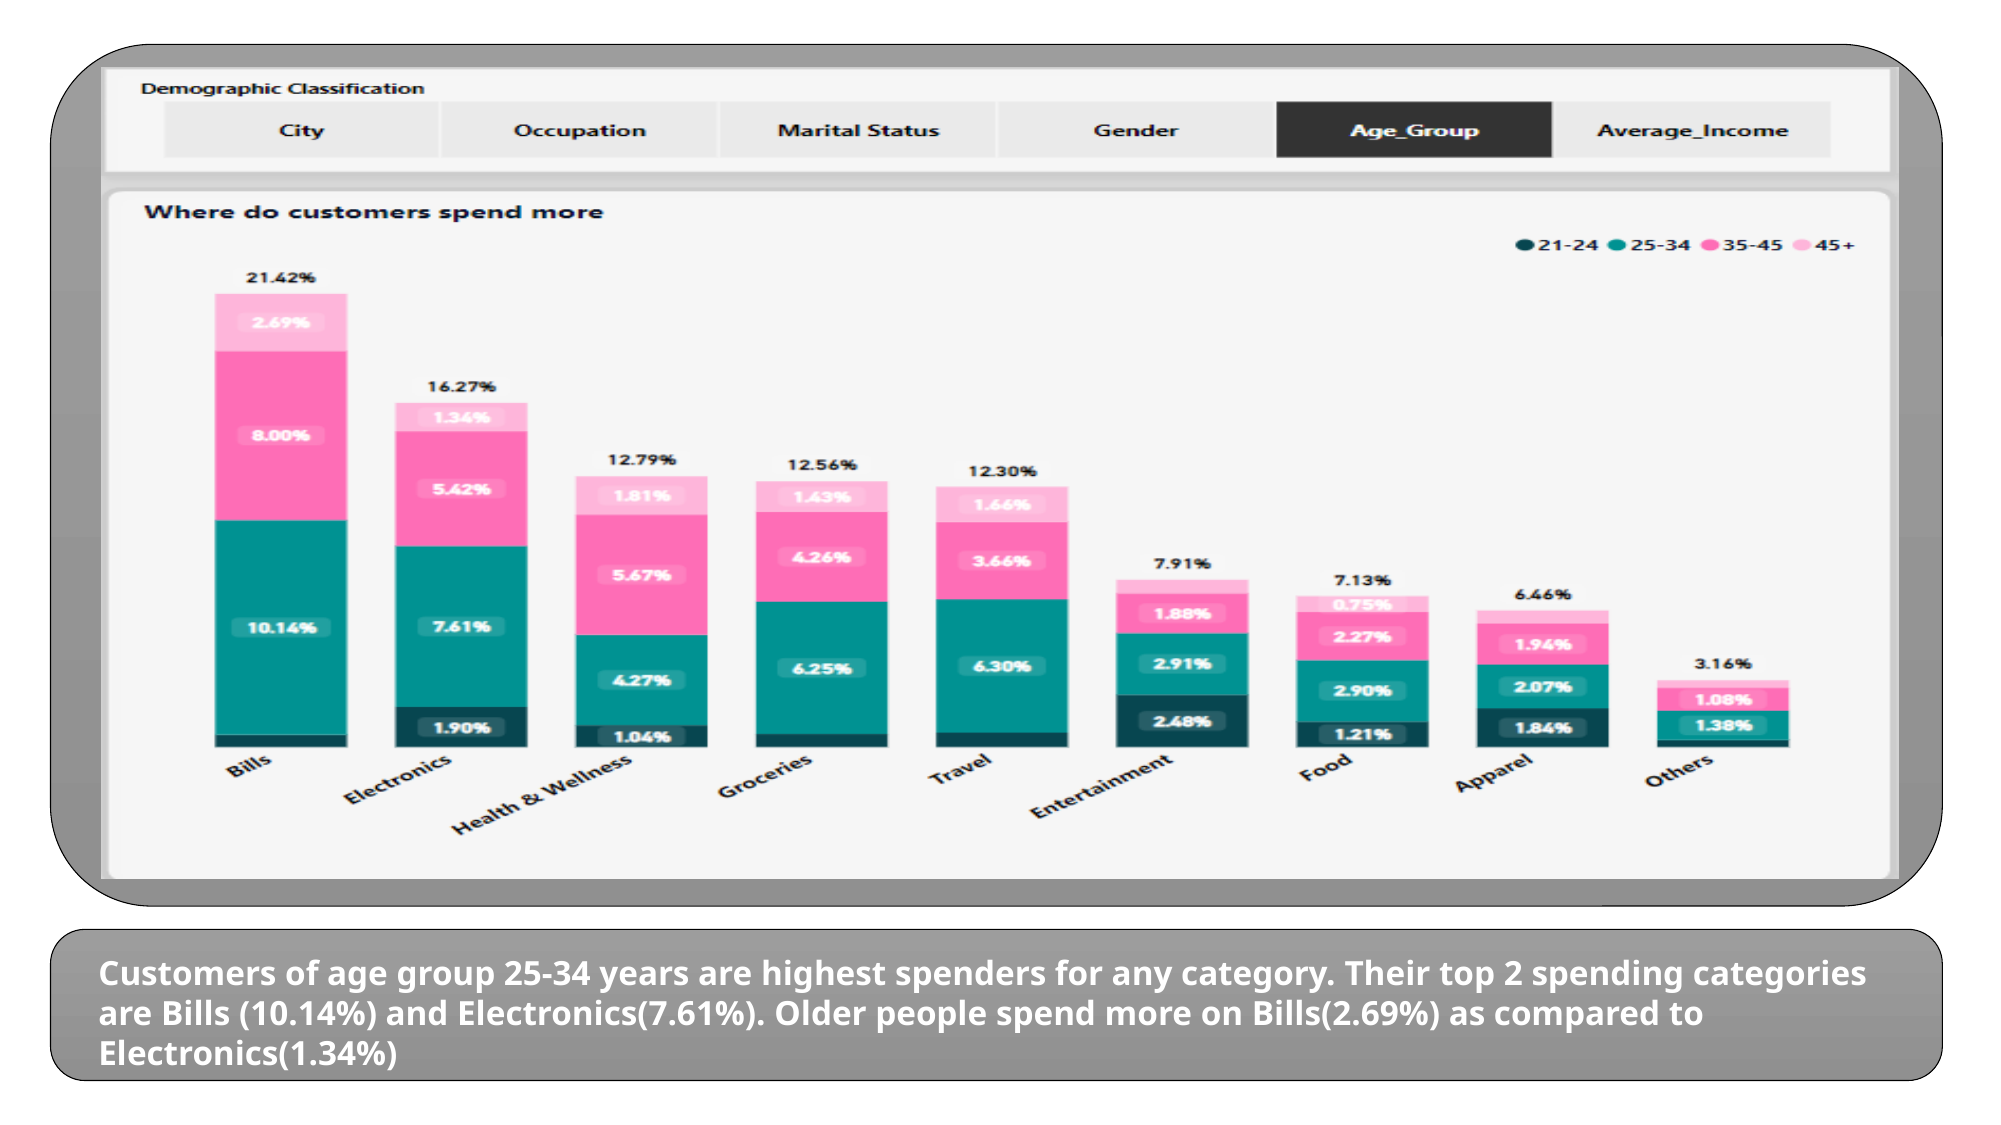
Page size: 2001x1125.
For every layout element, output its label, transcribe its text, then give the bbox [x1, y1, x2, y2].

text_box Customers of age group 25-34 years are highest spenders for any category. Their top 2 spending categories are Bills (10.14%) and Electronics(7.61%). Older people spend more on Bills(2.69%) as compared to Electronics(1.34%) [83, 944, 1895, 1080]
picture [101, 67, 1899, 879]
text_box [49, 43, 1943, 907]
text_box [49, 928, 1943, 1082]
